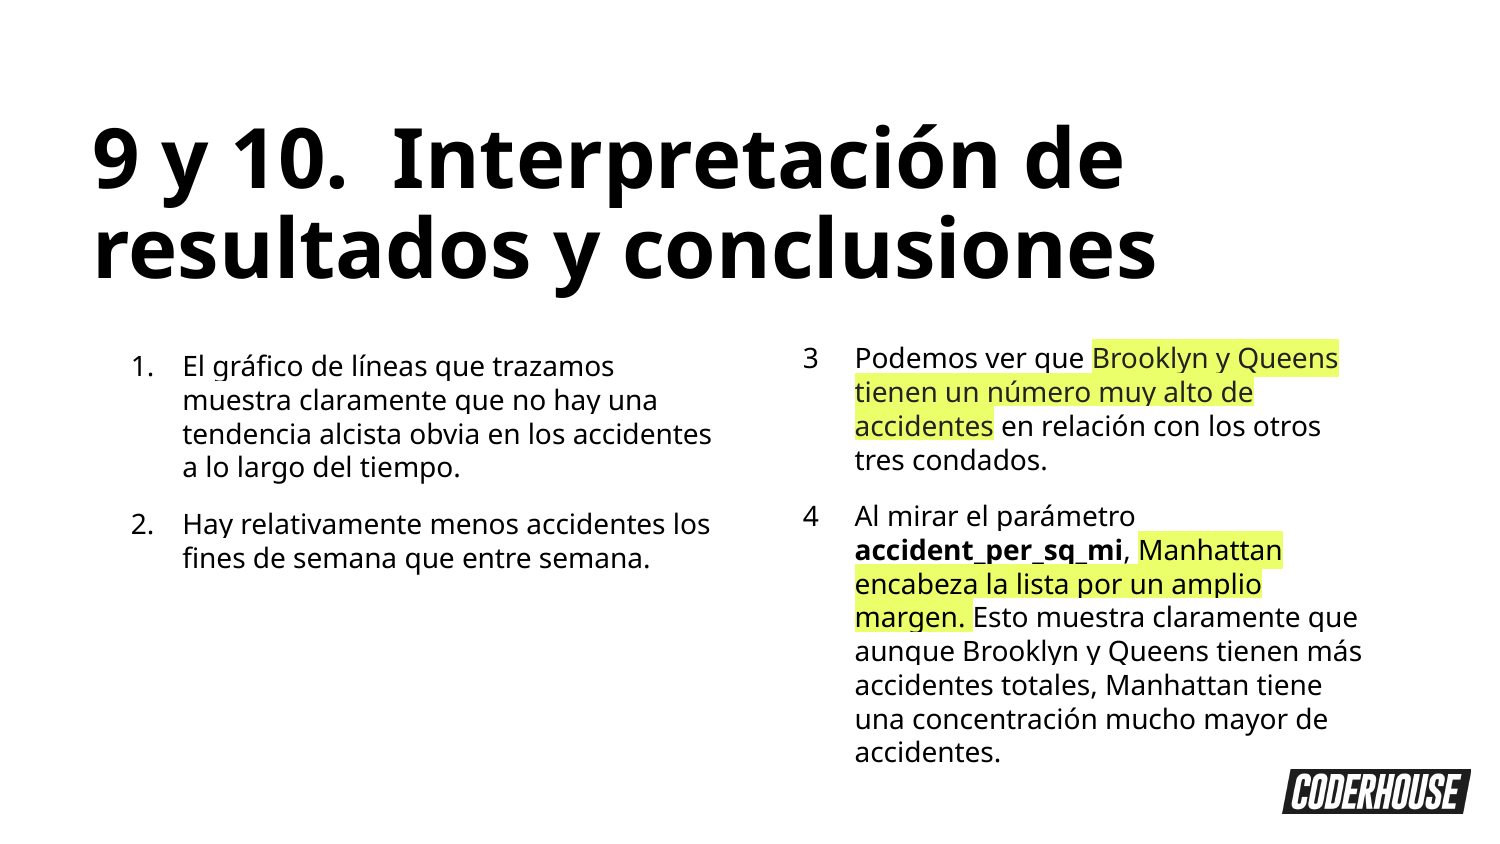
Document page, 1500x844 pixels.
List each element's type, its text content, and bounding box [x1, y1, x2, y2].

text_box Podemos ver que Brooklyn y Queens tienen un número muy alto de accidentes en relación con los otros tres condados. Al mirar el parámetro accident_per_sq_mi, Manhattan encabeza la lista por un amplio margen. Esto muestra claramente que aunque Brooklyn y Queens tienen más accidentes totales, Manhattan tiene una concentración mucho mayor de accidentes. [764, 263, 1380, 784]
text_box El gráfico de líneas que trazamos muestra claramente que no hay una tendencia alcista obvia en los accidentes a lo largo del tiempo. Hay relativamente menos accidentes los fines de semana que entre semana. [92, 333, 736, 589]
text_box 9 y 10. Interpretación de resultados y conclusiones [77, 101, 1414, 312]
picture [1281, 769, 1471, 814]
